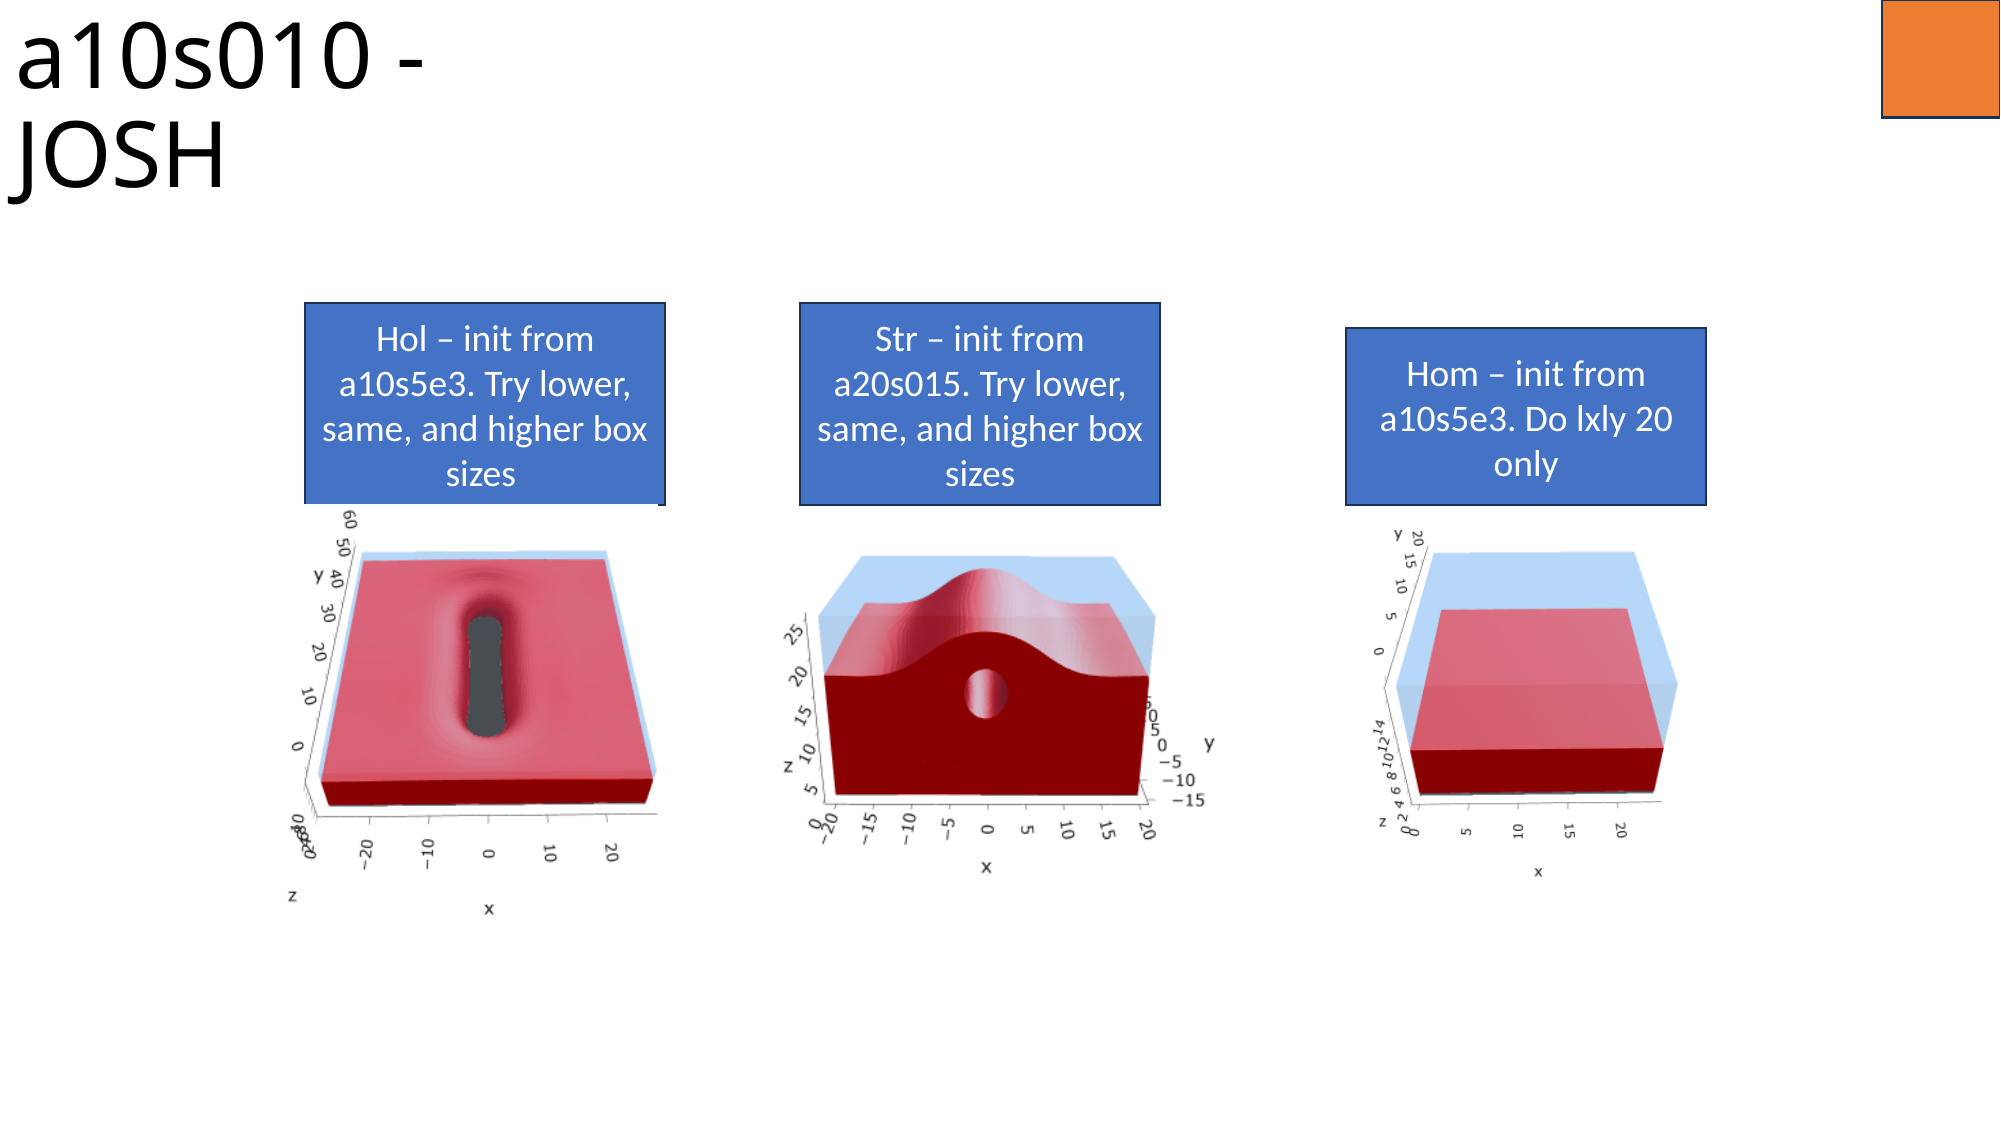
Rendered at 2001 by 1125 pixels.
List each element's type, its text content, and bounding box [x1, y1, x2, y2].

title a10s010 - JOSH [0, 0, 666, 218]
text_box Str – init from a20s015. Try lower, same, and higher box sizes [799, 302, 1161, 506]
picture [1371, 529, 1681, 883]
text_box Hol – init from a10s5e3. Try lower, same, and higher box sizes [304, 302, 666, 506]
picture [767, 537, 1220, 883]
picture [283, 504, 659, 924]
text_box Hom – init from a10s5e3. Do lxly 20 only [1345, 327, 1707, 506]
text_box [1881, 0, 2000, 119]
